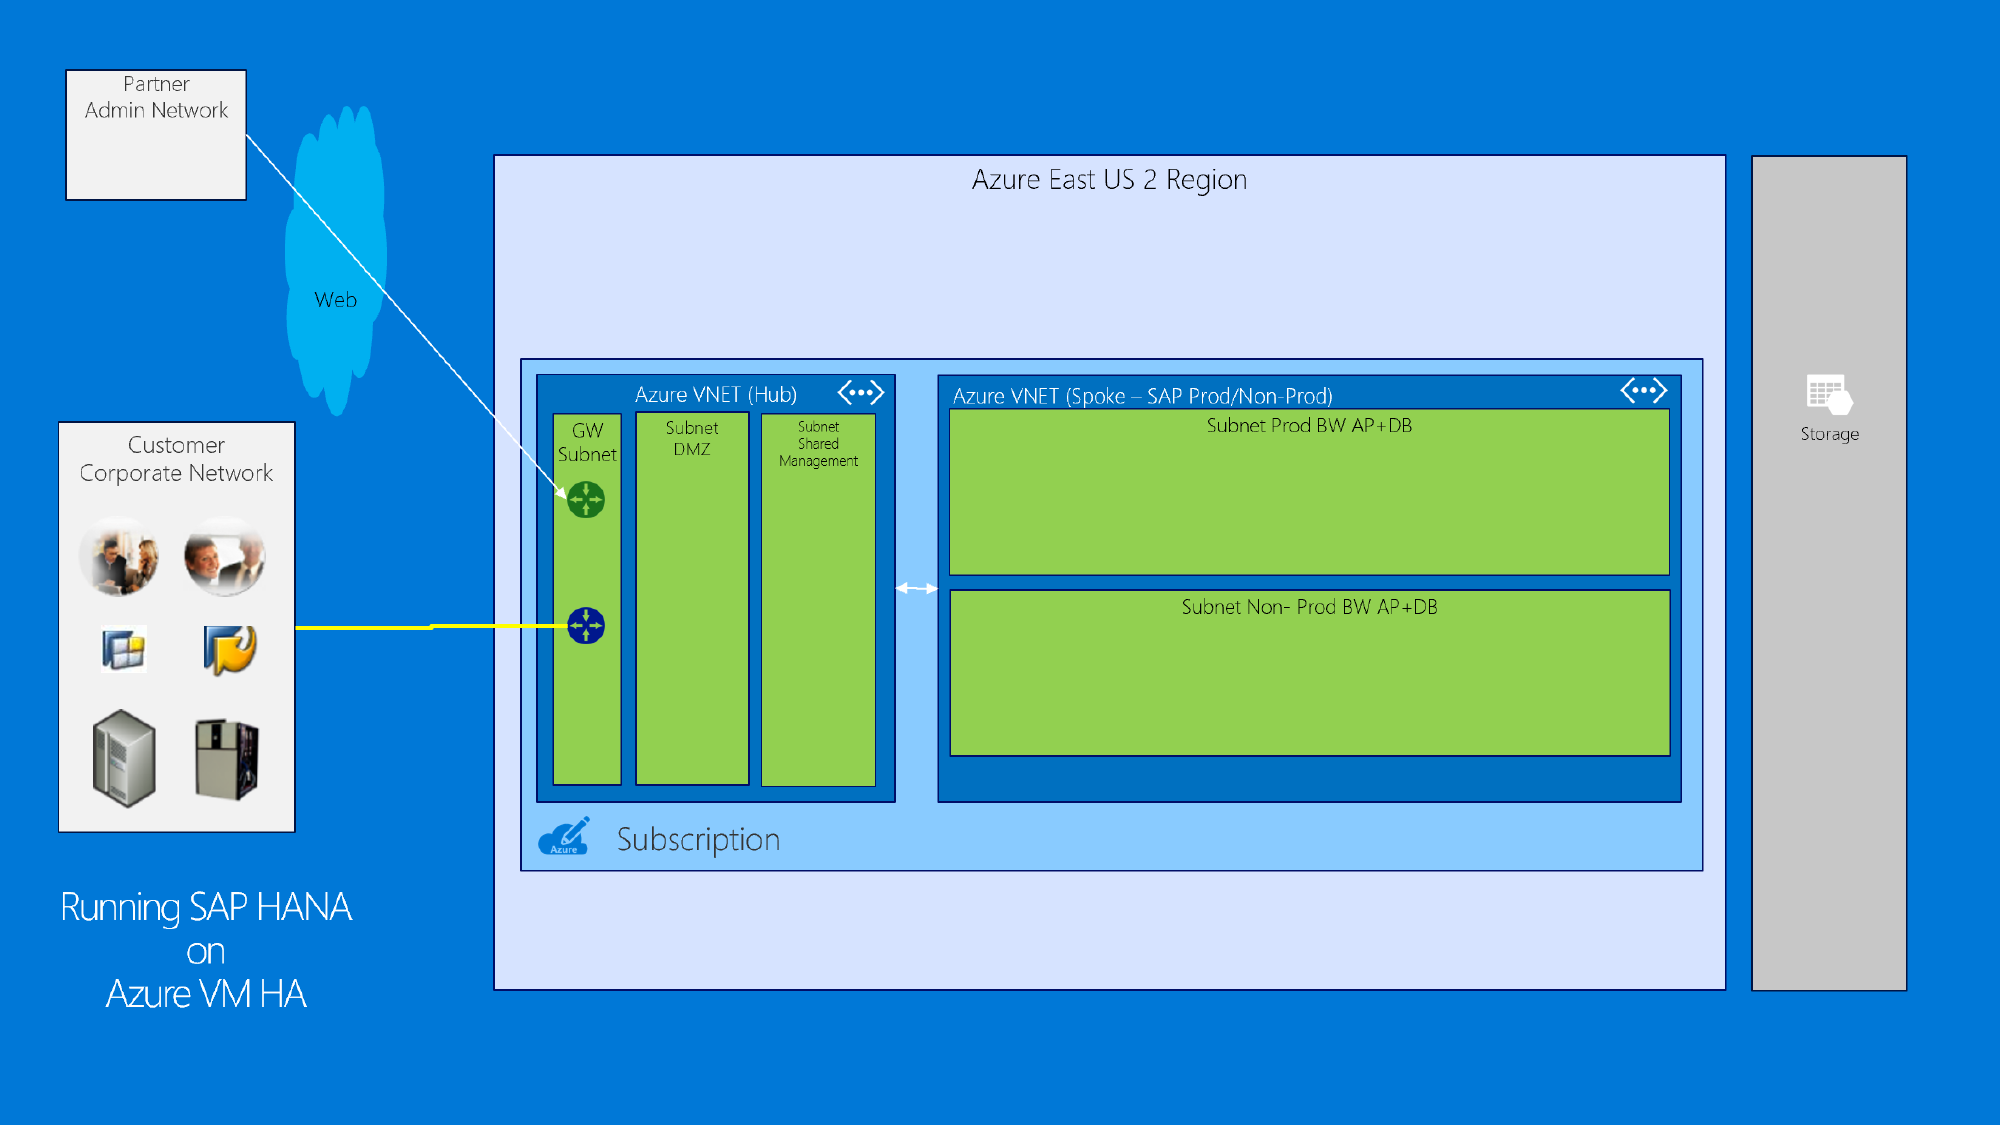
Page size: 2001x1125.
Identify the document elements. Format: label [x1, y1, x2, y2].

picture [36, 55, 1919, 1026]
